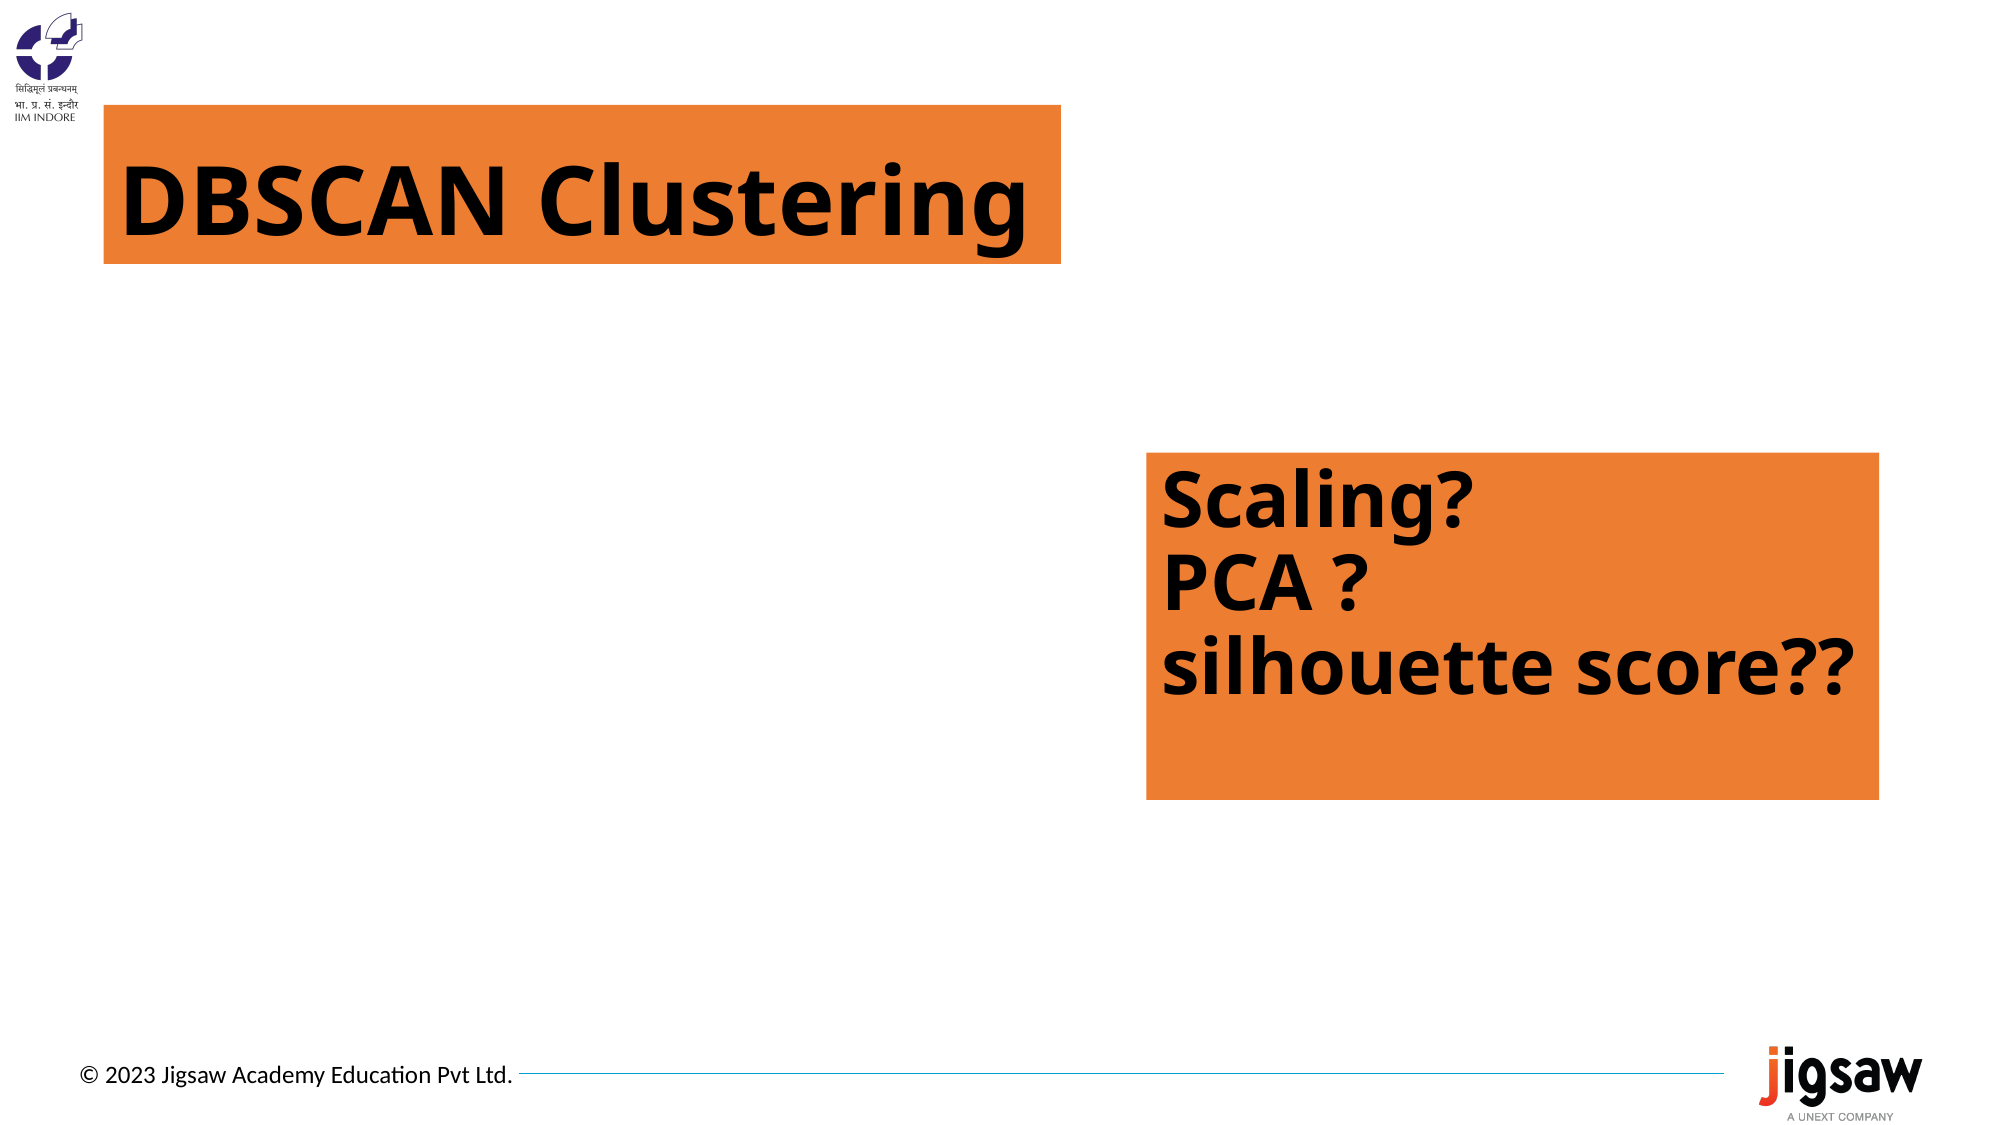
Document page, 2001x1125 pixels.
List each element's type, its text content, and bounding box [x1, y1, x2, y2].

text_box Scaling? PCA ? silhouette score?? [1146, 452, 1880, 800]
picture [1753, 1042, 1928, 1125]
title DBSCAN Clustering [103, 104, 1061, 264]
picture [14, 12, 83, 122]
